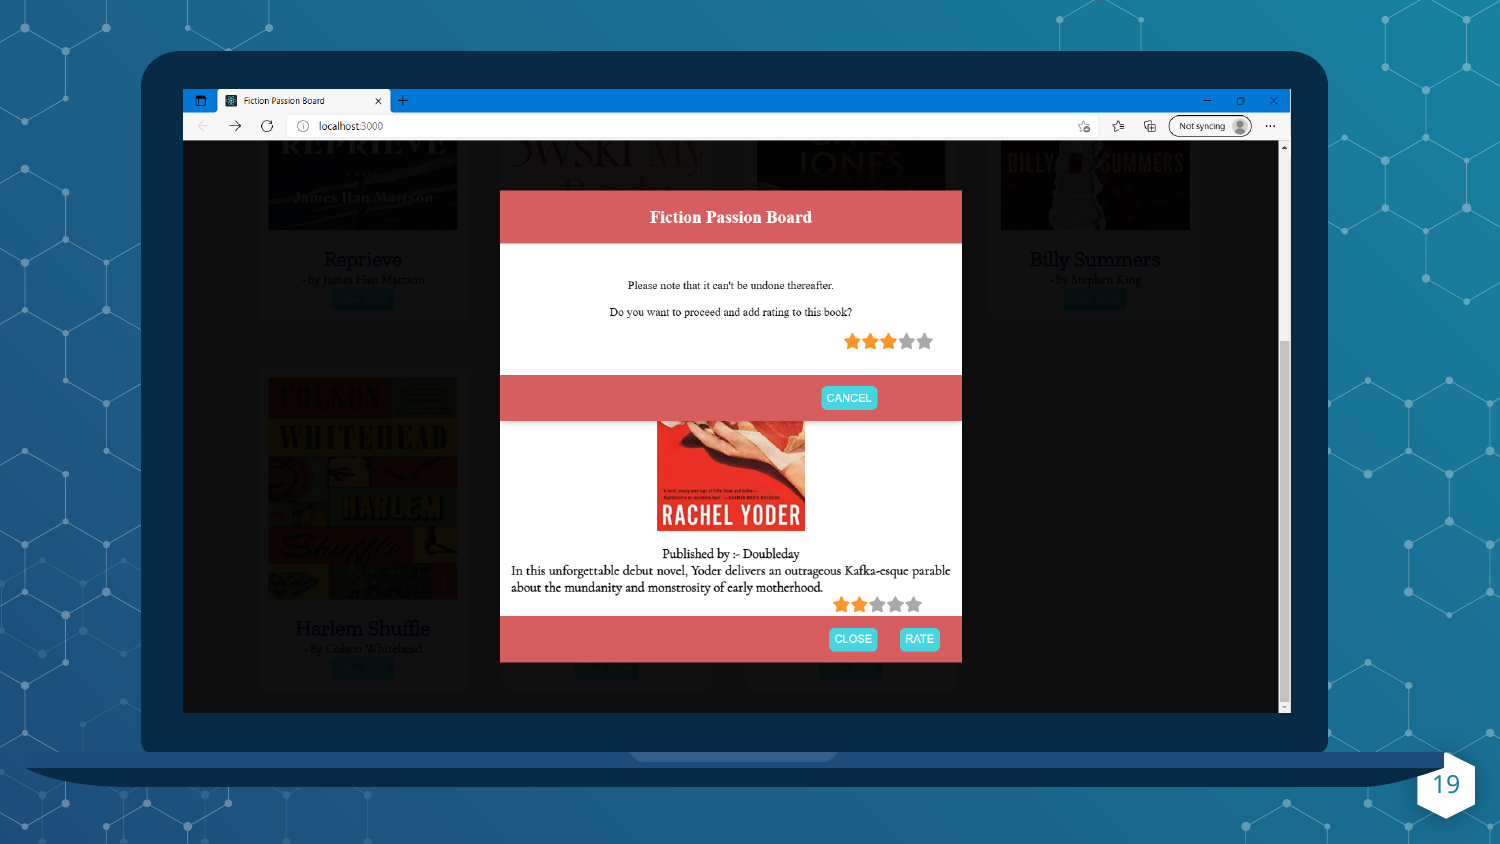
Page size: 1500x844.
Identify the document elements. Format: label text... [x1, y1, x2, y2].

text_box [24, 50, 1445, 788]
slide_number 19 [1417, 752, 1475, 819]
picture [183, 89, 1291, 713]
